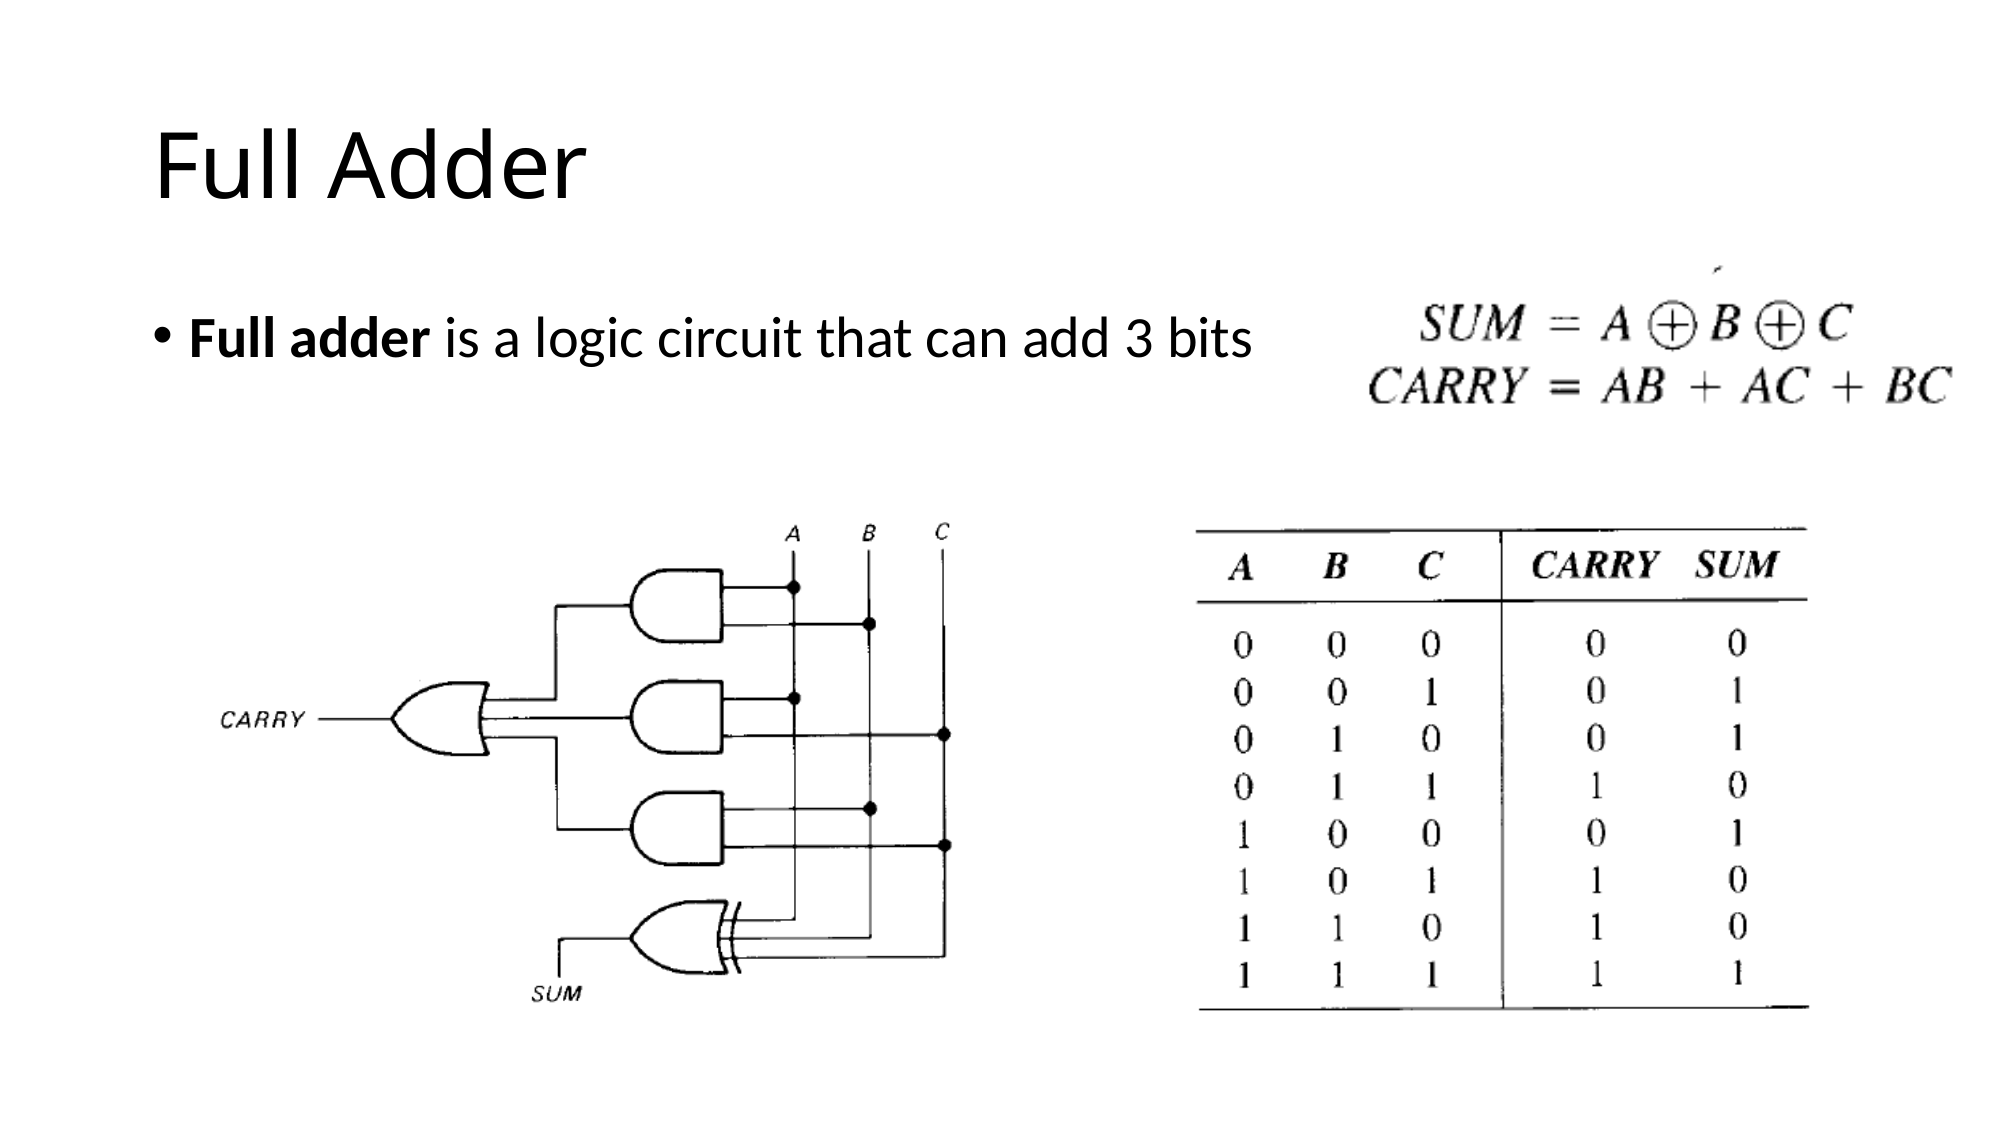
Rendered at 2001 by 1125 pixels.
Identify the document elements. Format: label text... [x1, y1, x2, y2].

title Full Adder [137, 59, 1863, 278]
list Full adder is a logic circuit that can add 3 bits [137, 299, 1863, 1014]
picture [187, 487, 1054, 1016]
picture [1185, 516, 1827, 1017]
picture [1338, 264, 2000, 464]
